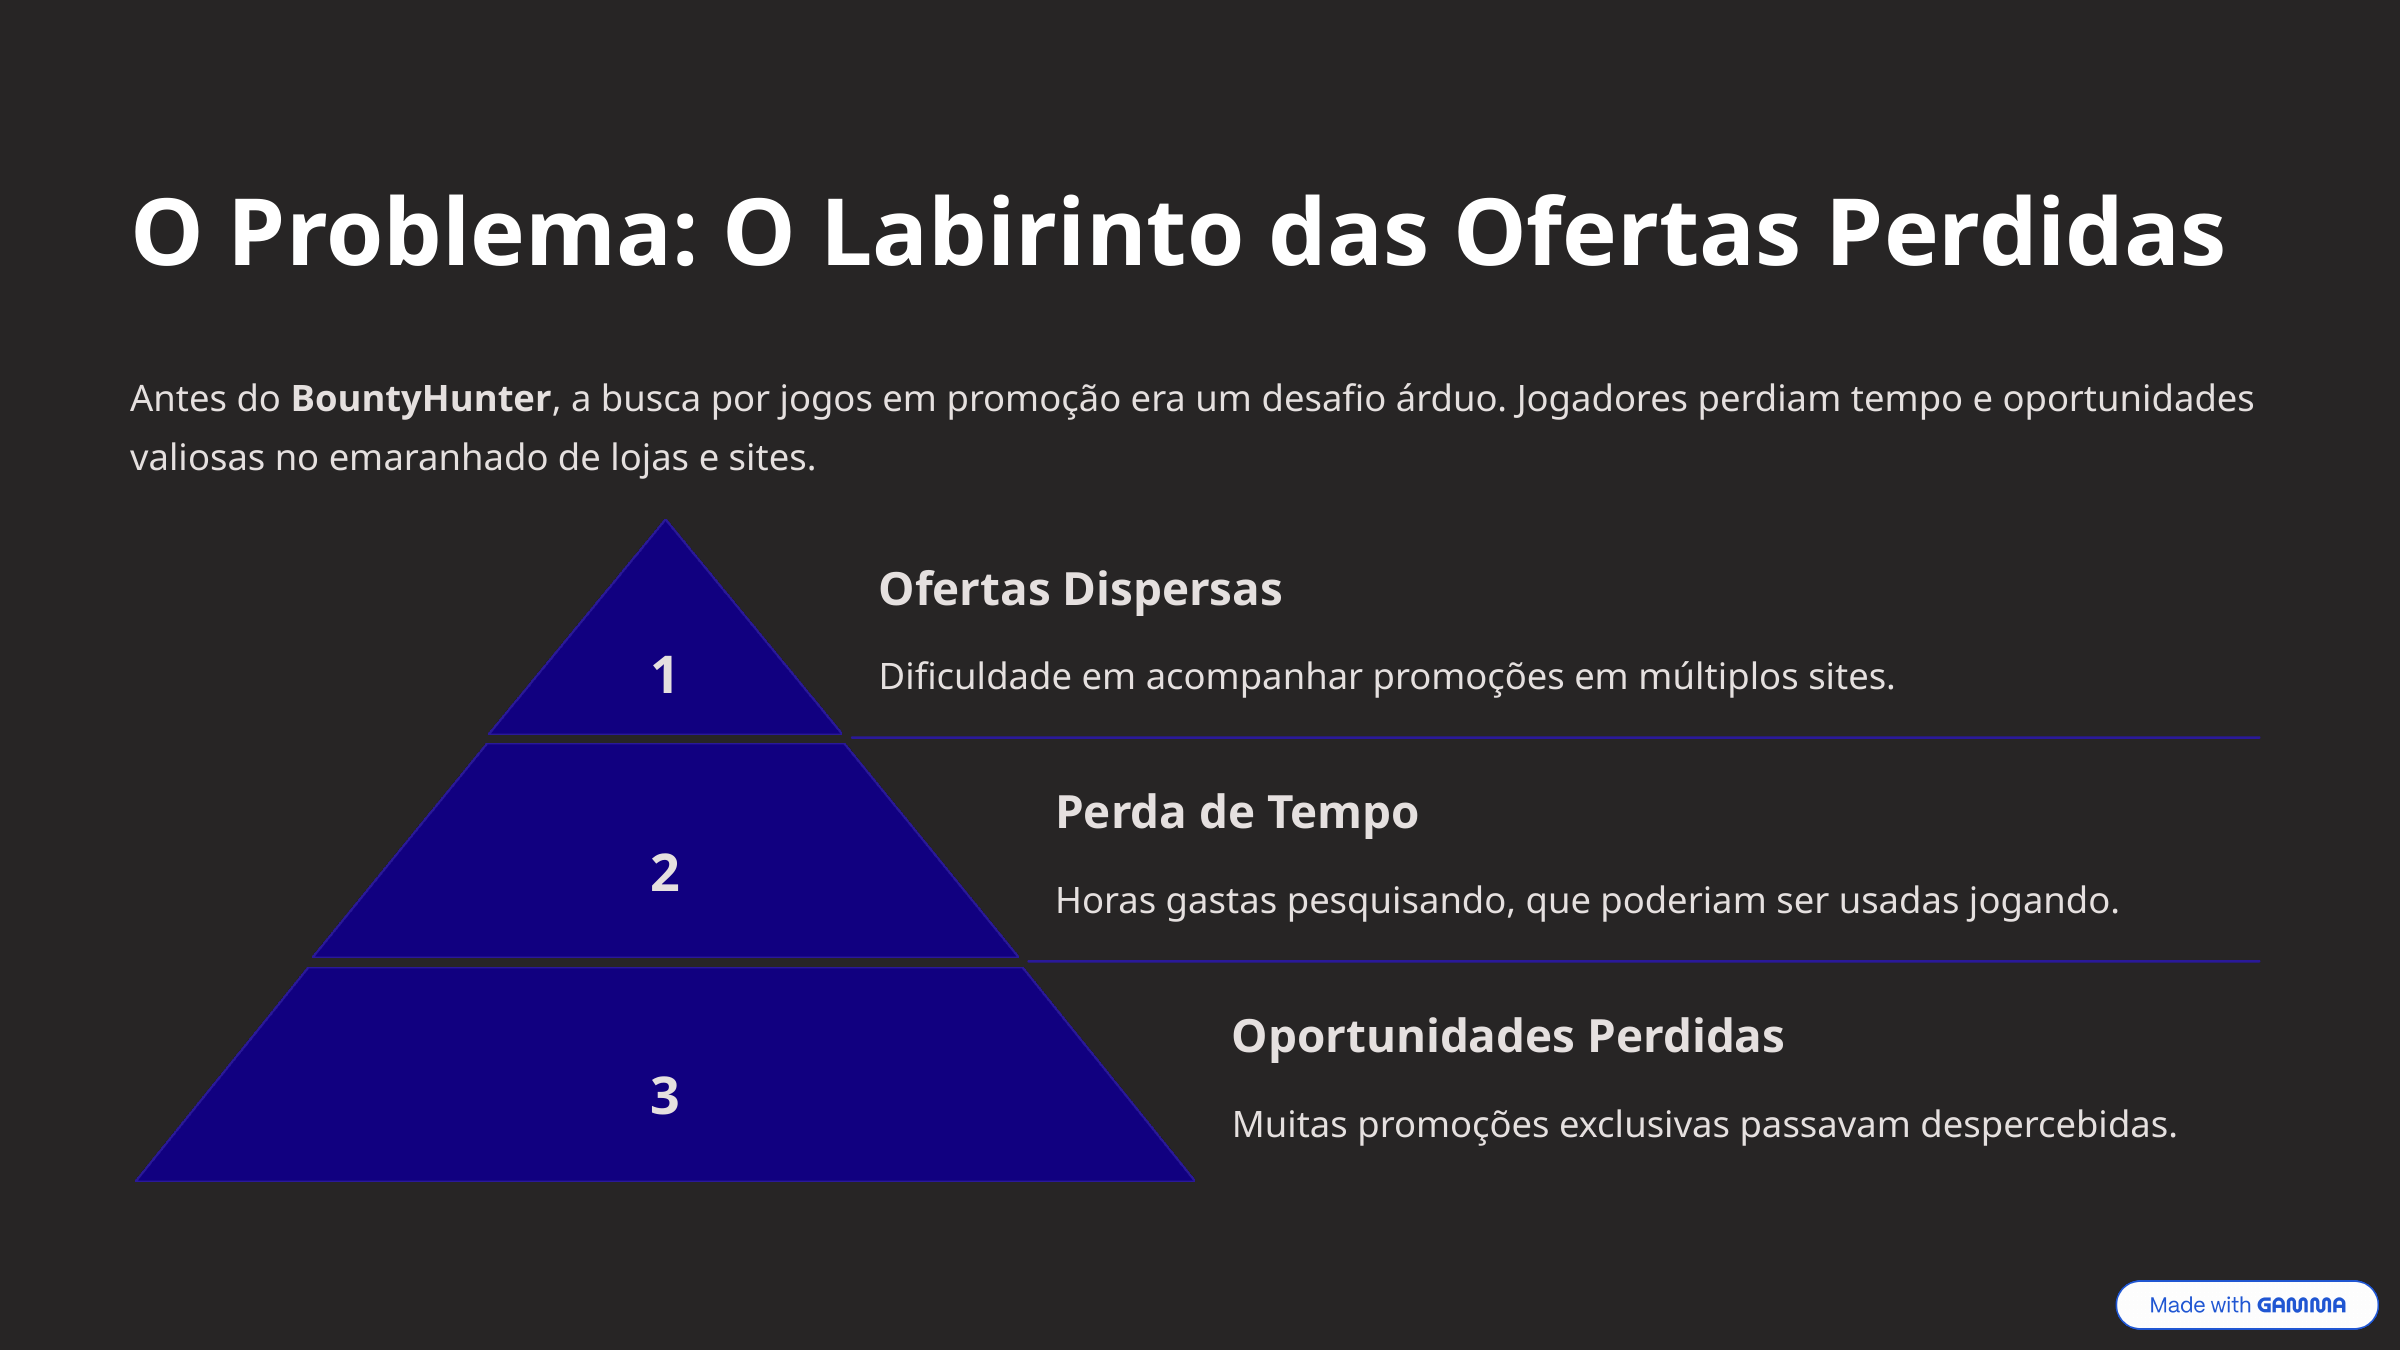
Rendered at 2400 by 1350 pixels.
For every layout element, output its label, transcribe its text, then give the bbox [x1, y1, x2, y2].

picture [135, 967, 1195, 1182]
picture [488, 519, 842, 735]
text_box O Problema: O Labirinto das Ofertas Perdidas [130, 168, 2176, 285]
text_box Muitas promoções exclusivas passavam despercebidas. [1231, 1084, 2221, 1145]
picture [311, 743, 1019, 958]
text_box Antes do BountyHunter, a busca por jogos em promoção era um desafio árduo. Jogadores perdiam tempo e oportunidades valiosas no emaranhado de lojas e sites. [130, 358, 2270, 478]
picture [2106, 1271, 2389, 1339]
text_box Perda de Tempo [1055, 780, 1521, 839]
text_box Oportunidades Perdidas [1231, 1004, 1783, 1063]
text_box Horas gastas pesquisando, que poderiam ser usadas jogando. [1055, 861, 2152, 921]
text_box Dificuldade em acompanhar promoções em múltiplos sites. [878, 637, 1919, 697]
text_box Ofertas Dispersas [878, 557, 1344, 616]
